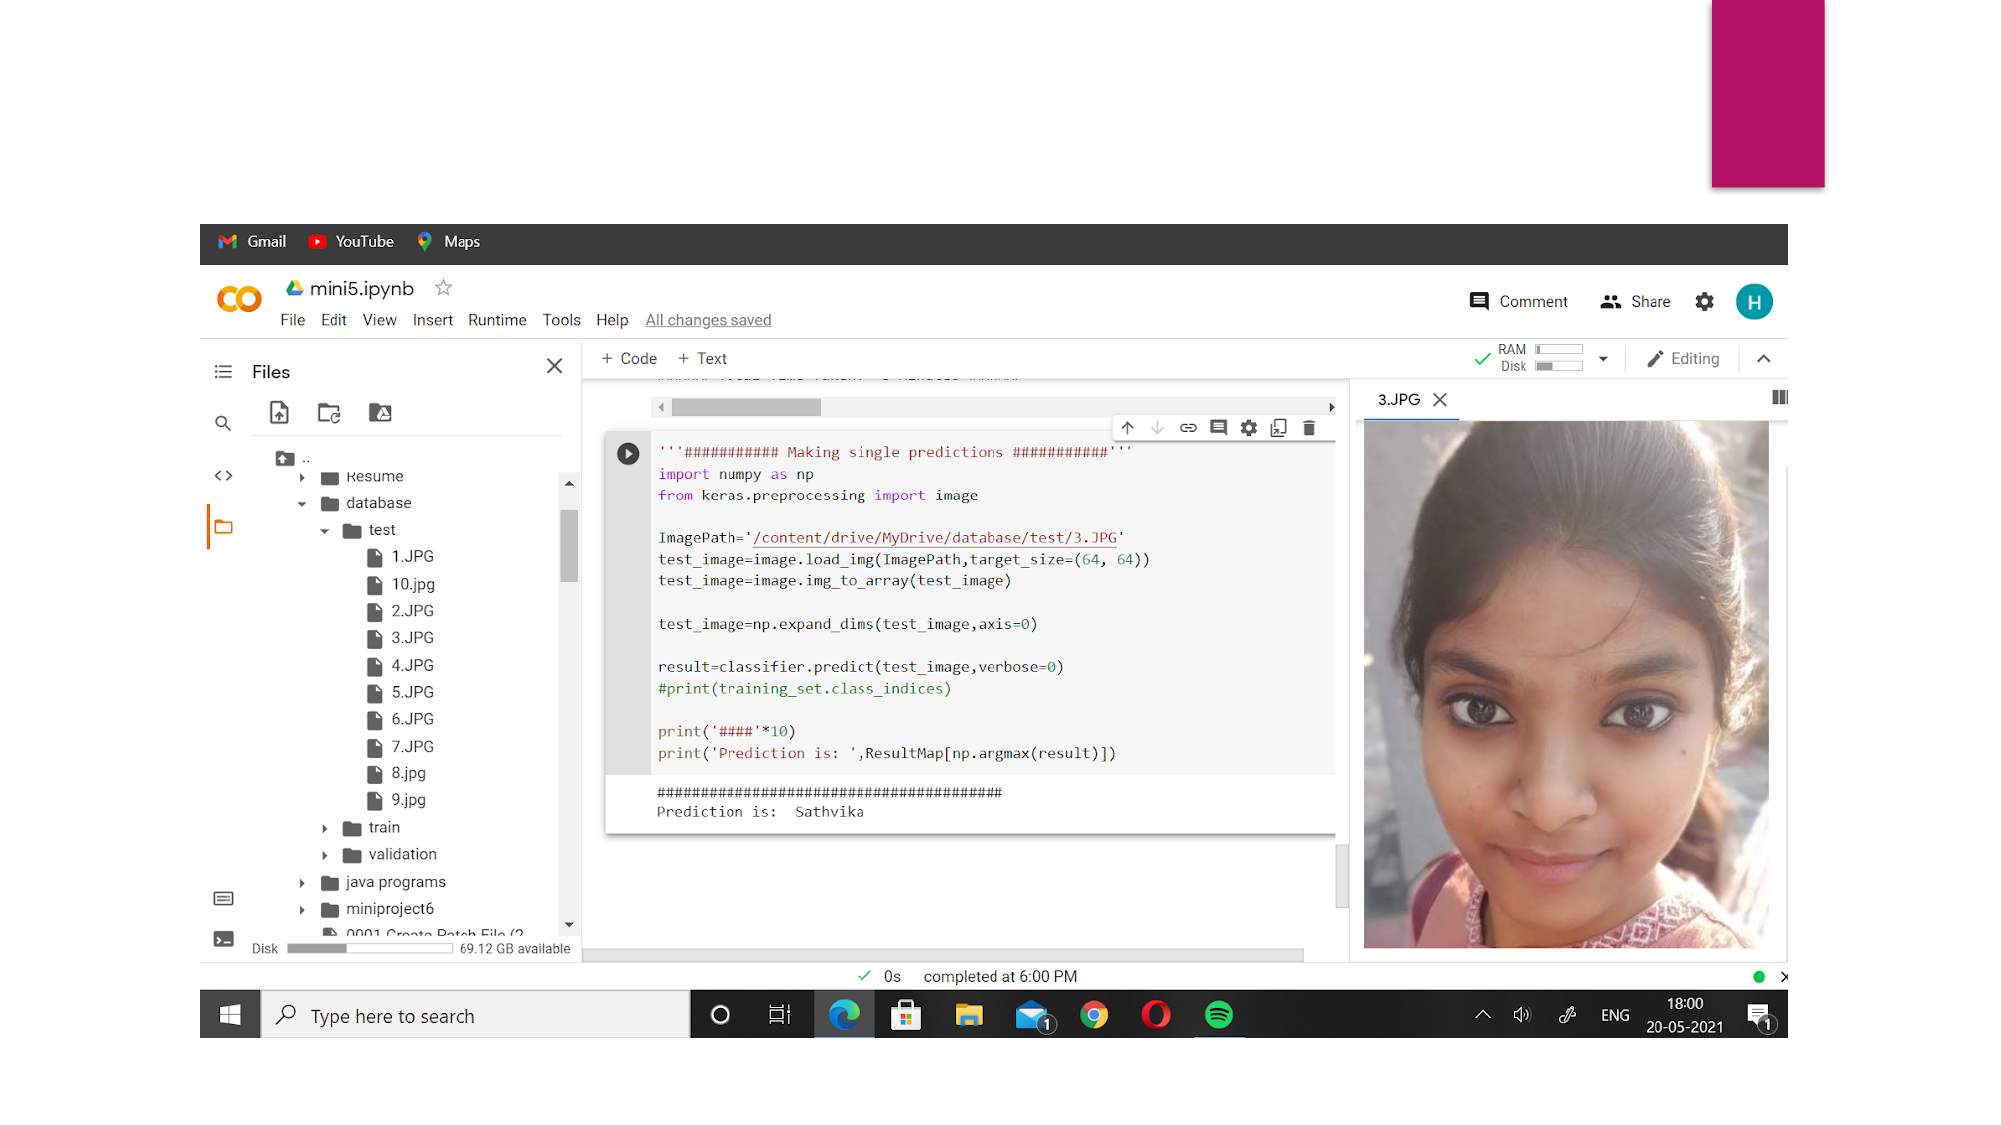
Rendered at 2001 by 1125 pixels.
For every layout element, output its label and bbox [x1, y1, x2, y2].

picture [199, 224, 1788, 1038]
